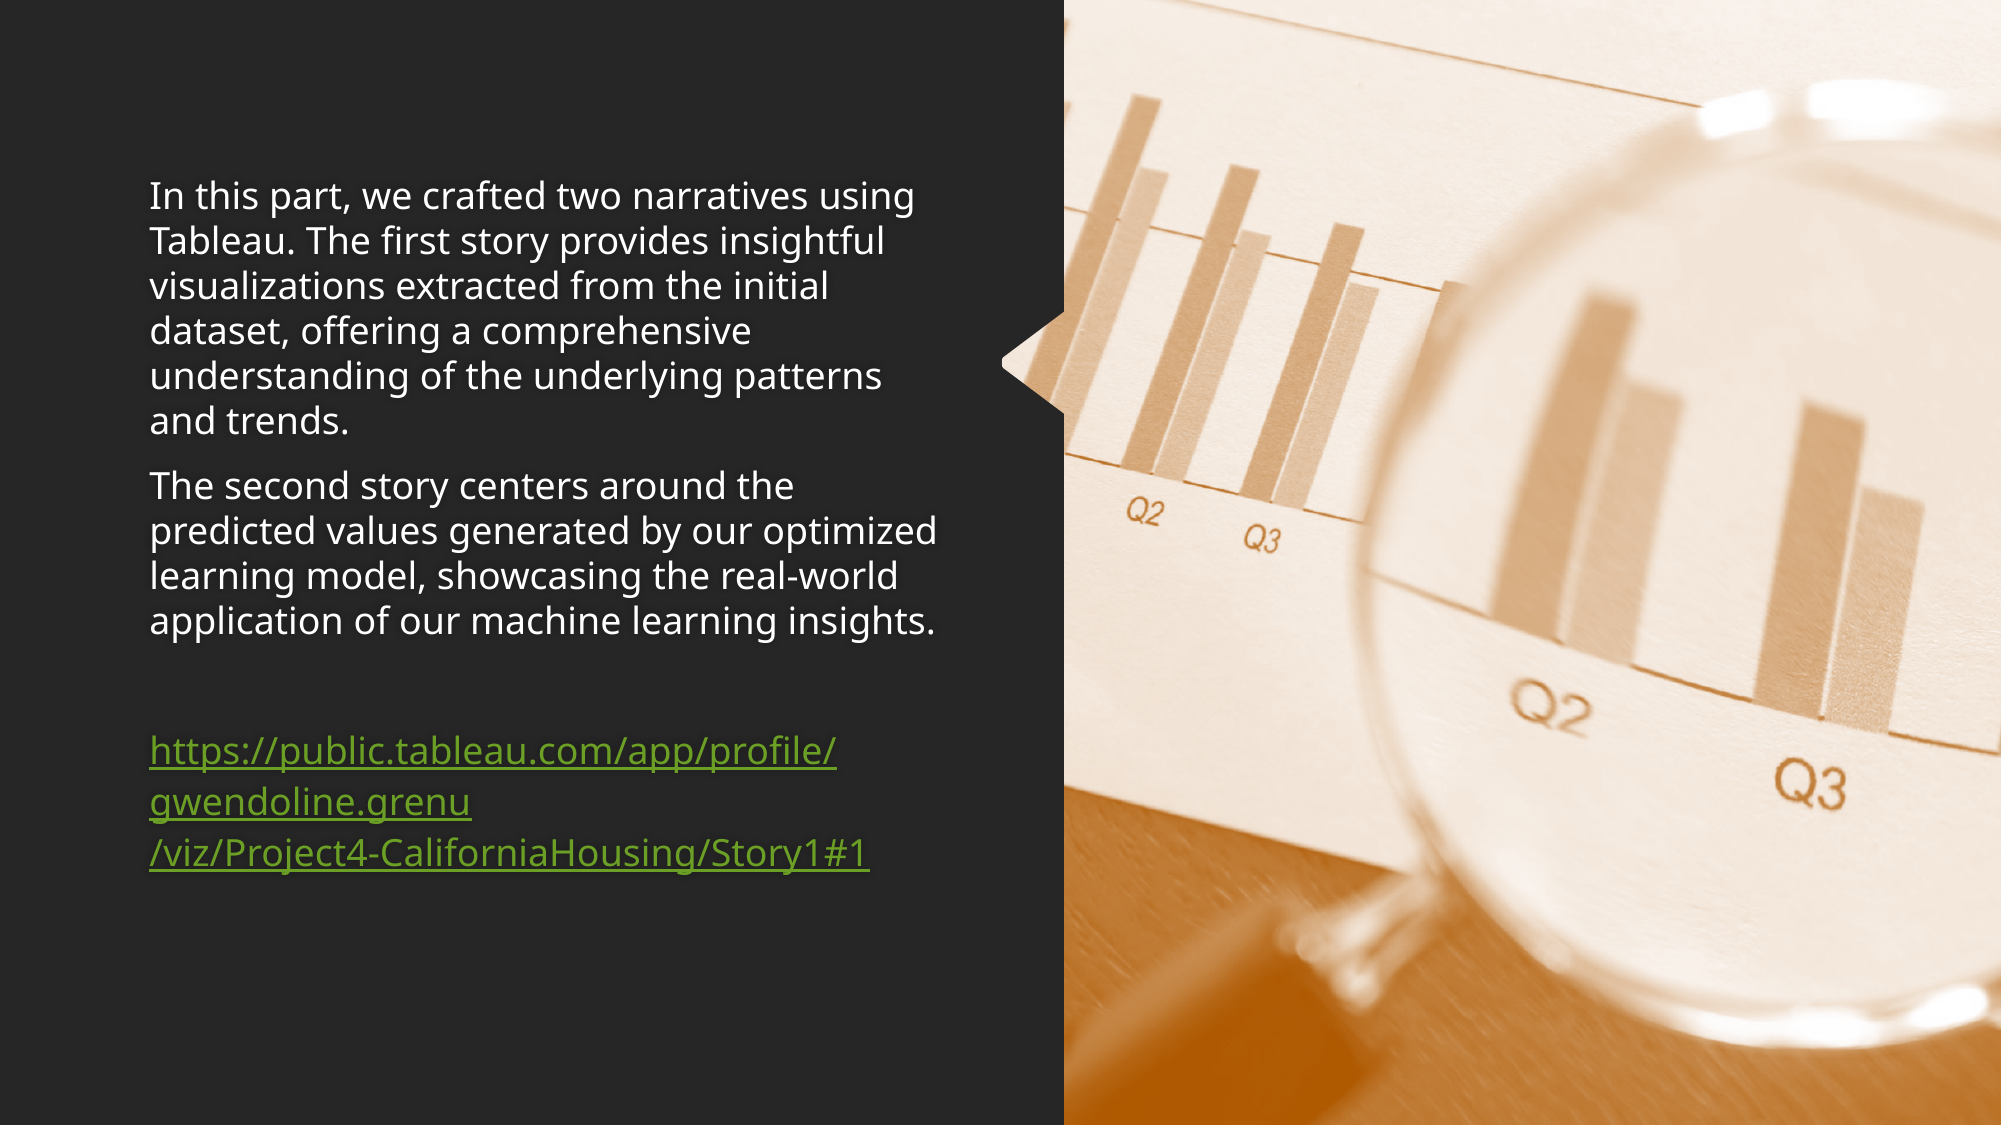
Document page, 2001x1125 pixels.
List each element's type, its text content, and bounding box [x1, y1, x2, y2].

list In this part, we crafted two narratives using Tableau. The first story provides insightful visualizations extracted from the initial dataset, offering a comprehensive understanding of the underlying patterns and trends. The second story centers around the predicted values generated by our optimized learning model, showcasing the real-world application of our machine learning insights. https://public.tableau.com/app/profile/gwendoline.grenu/viz/Project4-CaliforniaHousing/Story1#1 [134, 125, 964, 992]
text_box [0, 0, 1001, 1125]
picture [1001, 0, 2000, 1125]
